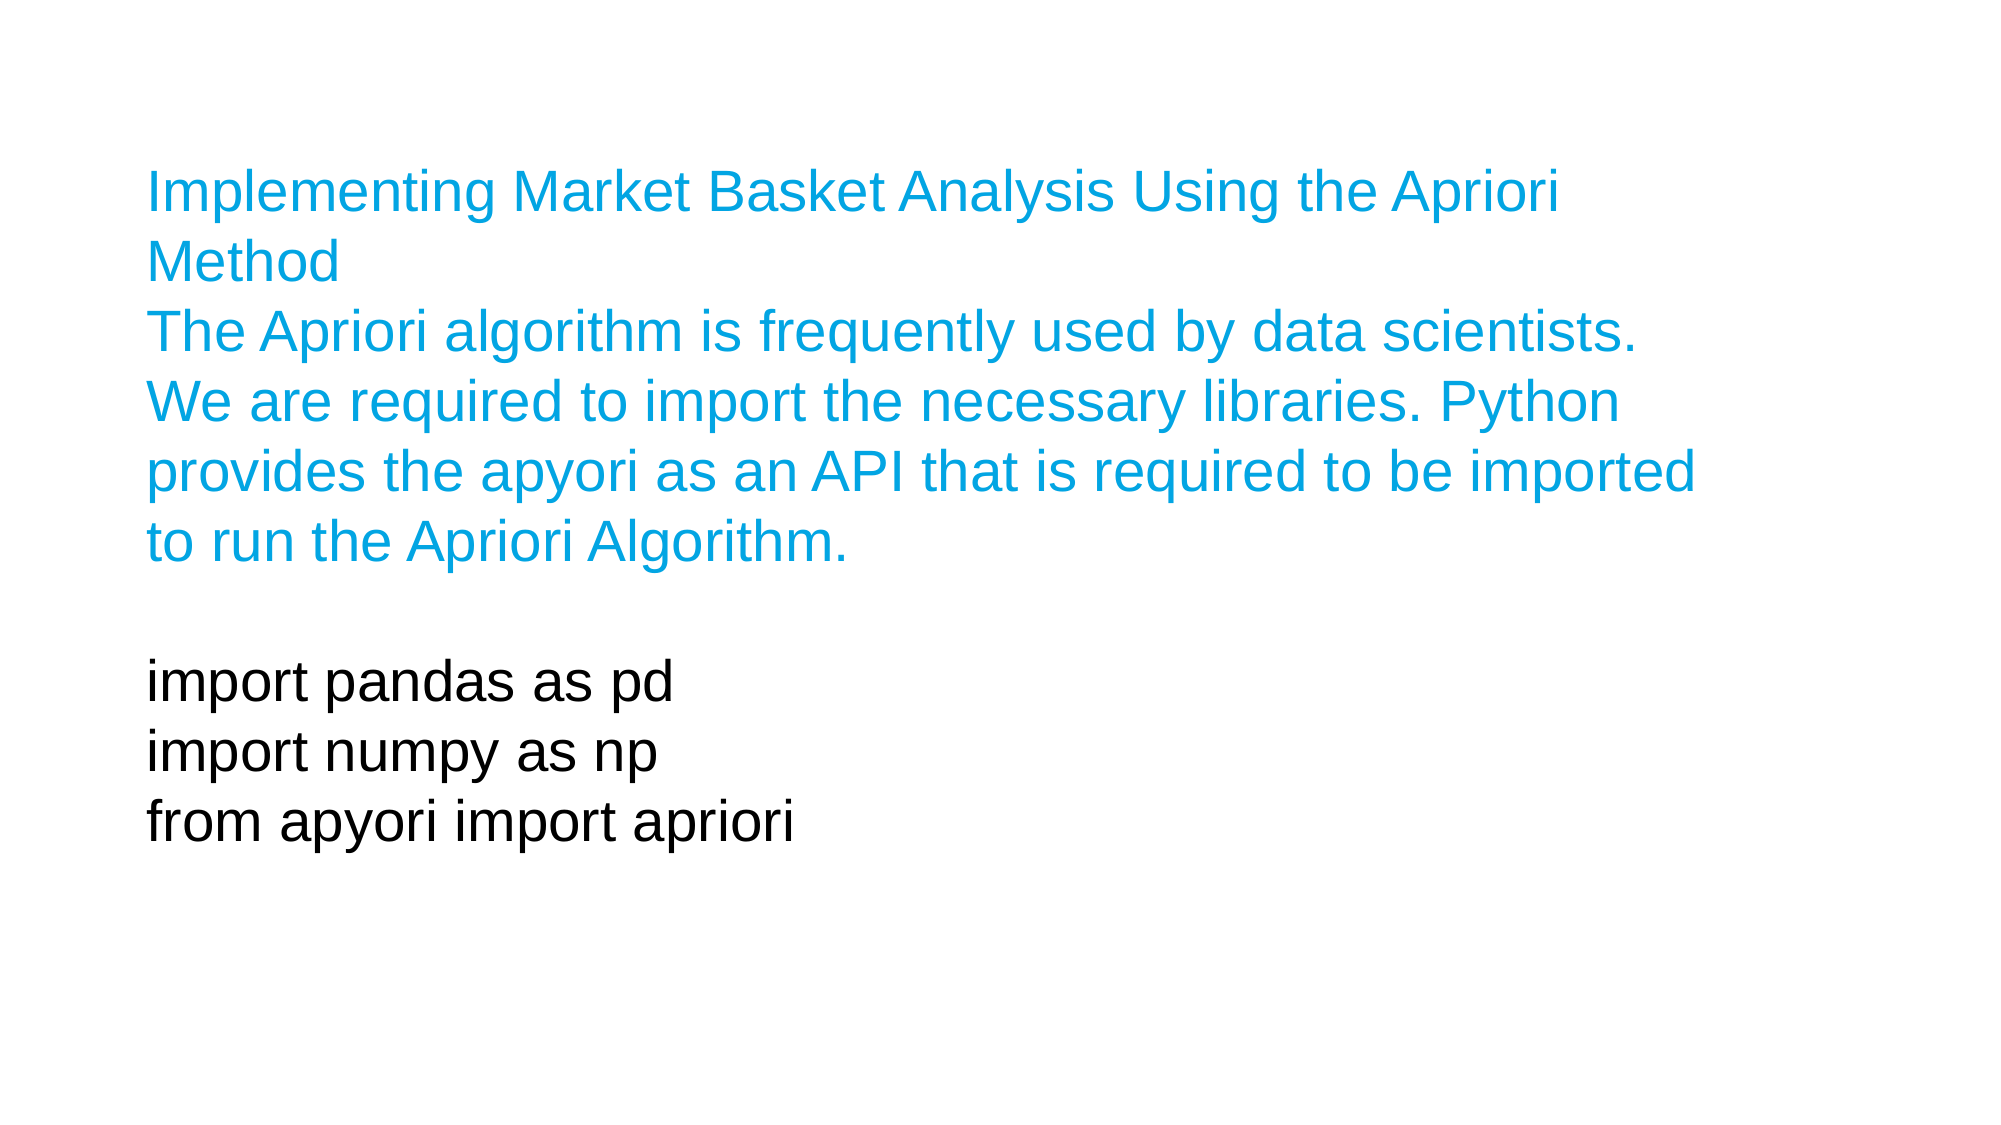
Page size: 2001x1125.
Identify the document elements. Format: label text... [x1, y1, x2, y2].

text_box Implementing Market Basket Analysis Using the Apriori Method The Apriori algorithm is frequently used by data scientists. We are required to import the necessary libraries. Python provides the apyori as an API that is required to be imported to run the Apriori Algorithm. import pandas as pd import numpy as np from apyori import apriori [131, 145, 1757, 861]
